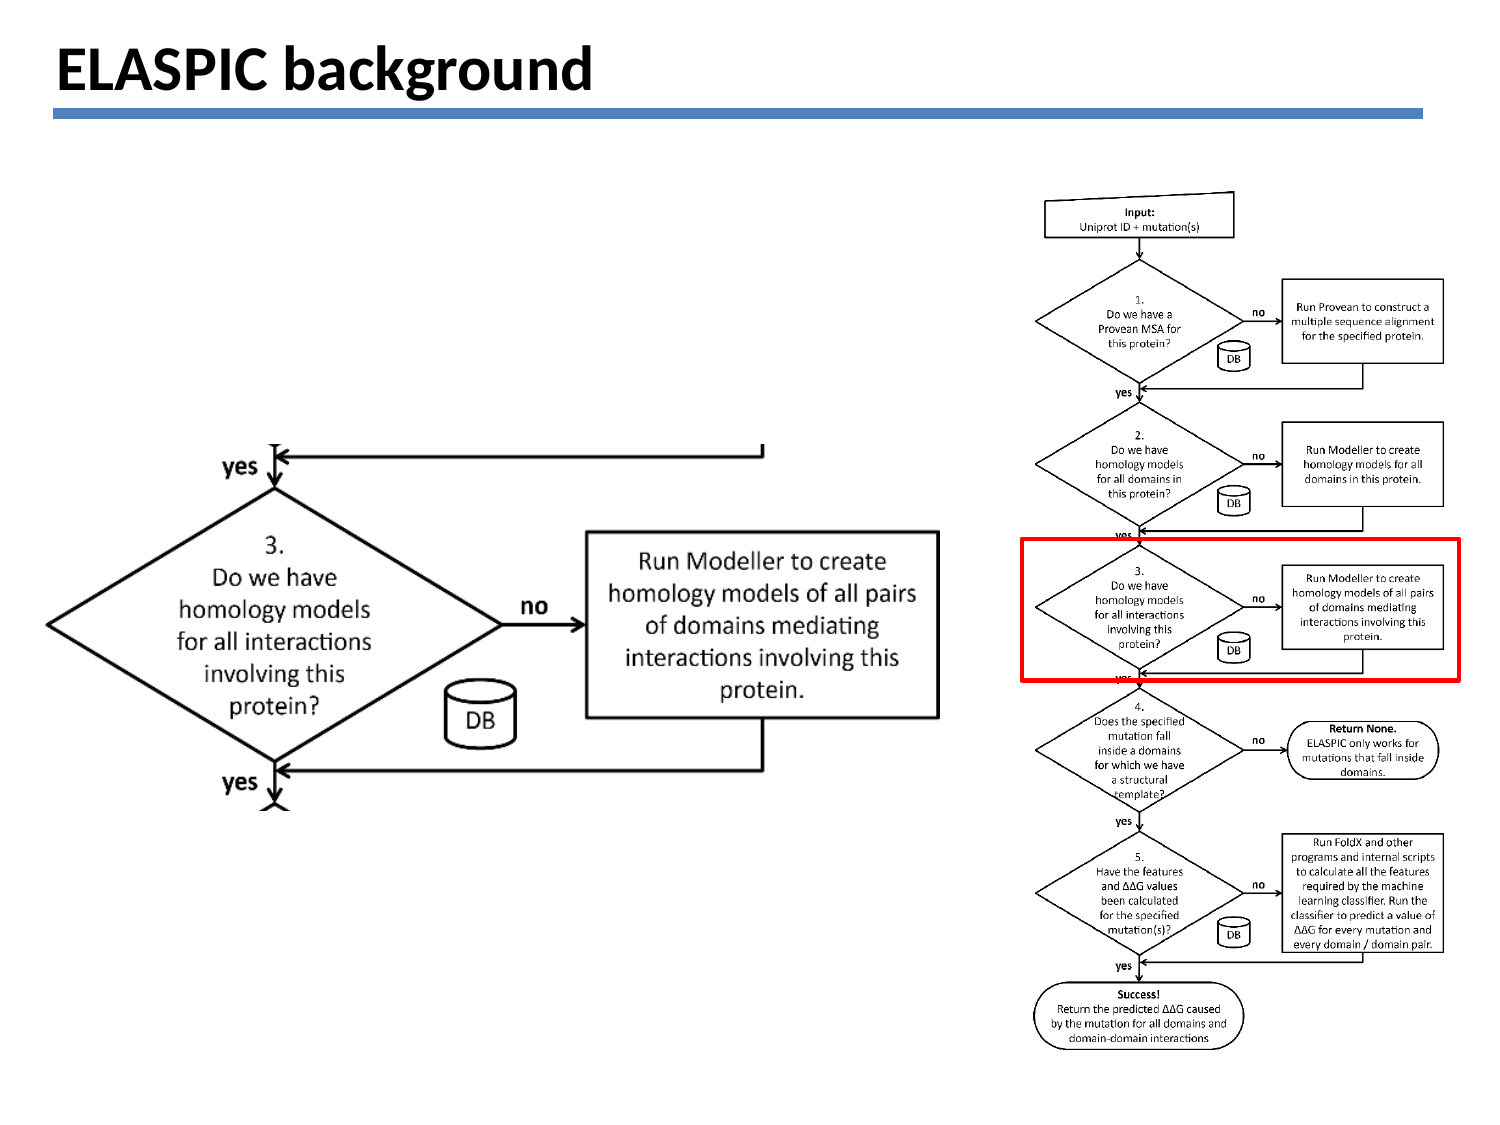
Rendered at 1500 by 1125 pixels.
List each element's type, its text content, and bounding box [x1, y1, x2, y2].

picture [43, 444, 954, 811]
text_box [1020, 537, 1028, 683]
title ELASPIC background [41, 19, 1483, 112]
picture [1033, 191, 1444, 1050]
text_box [1449, 537, 1461, 683]
